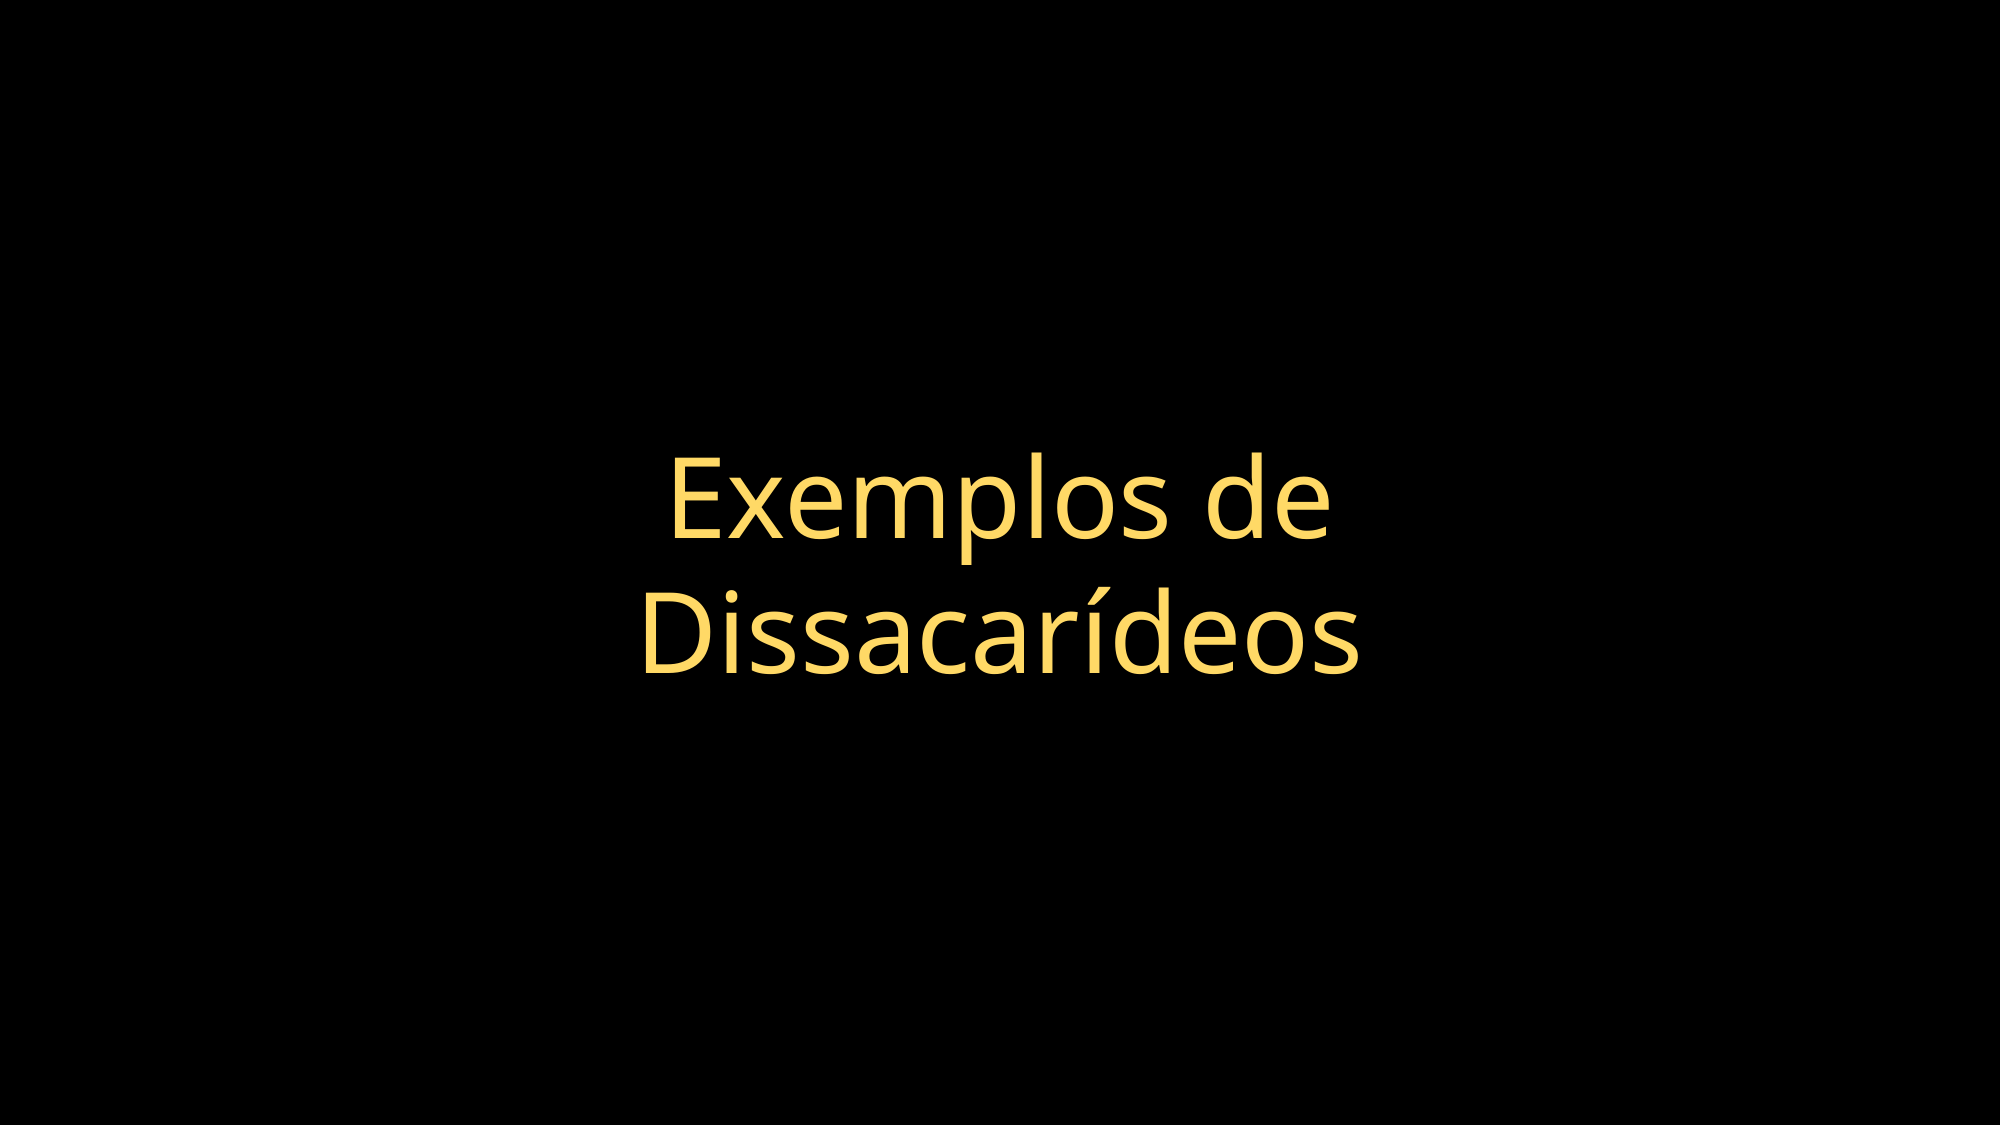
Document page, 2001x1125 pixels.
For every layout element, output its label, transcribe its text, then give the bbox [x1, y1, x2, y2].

text_box Exemplos de Dissacarídeos [354, 418, 1646, 704]
